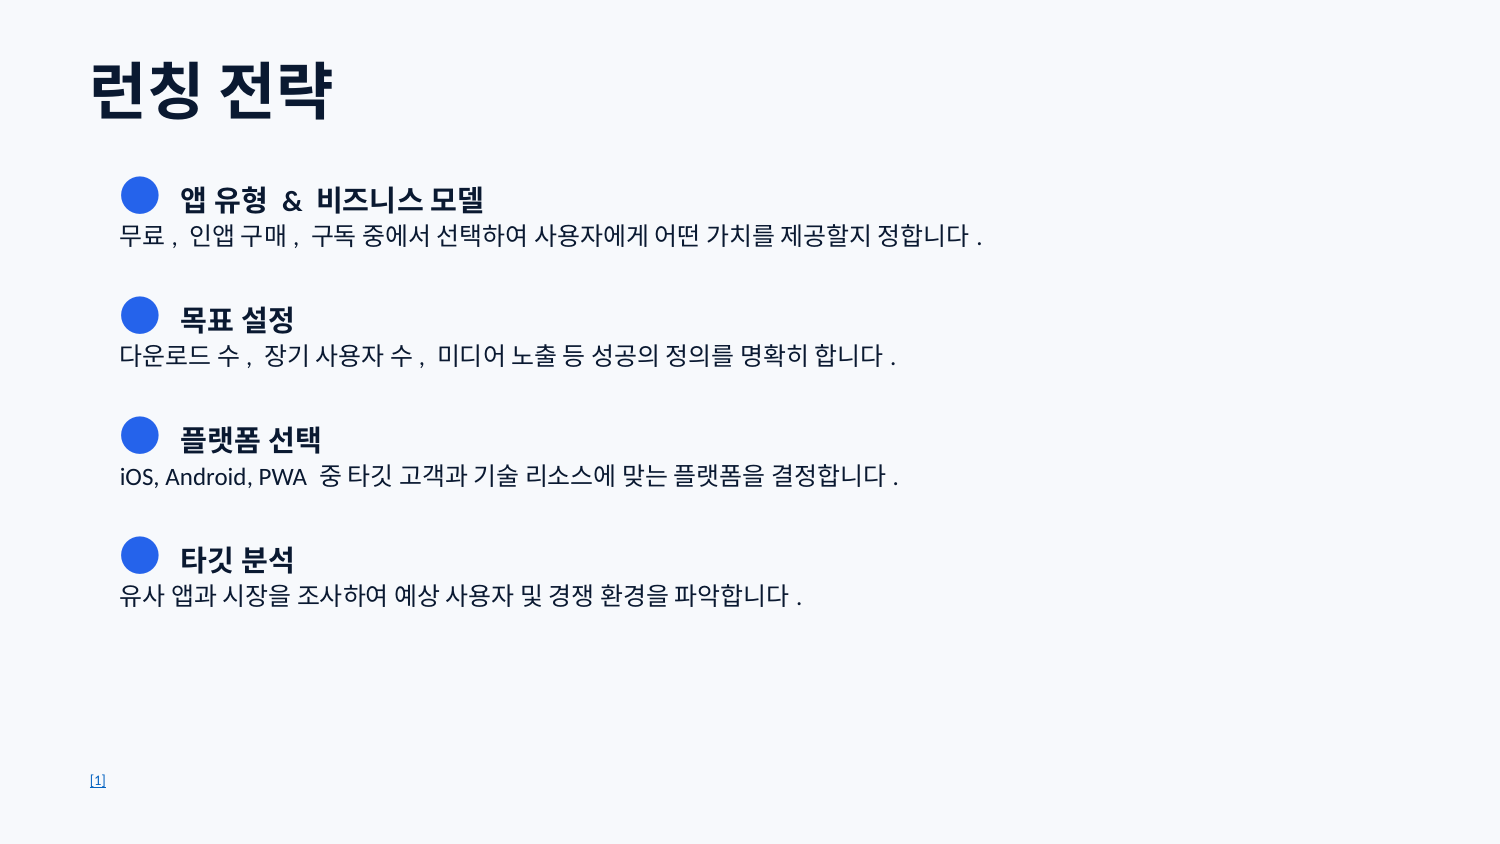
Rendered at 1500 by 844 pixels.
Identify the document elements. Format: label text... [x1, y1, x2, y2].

text_box [1] [74, 749, 1425, 810]
text_box 런칭 전략 [74, 44, 1425, 135]
text_box ● 목표 설정 다운로드 수, 장기 사용자 수, 미디어 노출 등 성공의 정의를 명확히 합니다. [104, 269, 1395, 389]
text_box ● 앱 유형 & 비즈니스 모델 무료, 인앱 구매, 구독 중에서 선택하여 사용자에게 어떤 가치를 제공할지 정합니다. [104, 149, 1395, 269]
text_box ● 플랫폼 선택 iOS, Android, PWA 중 타깃 고객과 기술 리소스에 맞는 플랫폼을 결정합니다. [104, 389, 1395, 509]
text_box ● 타깃 분석 유사 앱과 시장을 조사하여 예상 사용자 및 경쟁 환경을 파악합니다. [104, 509, 1395, 630]
